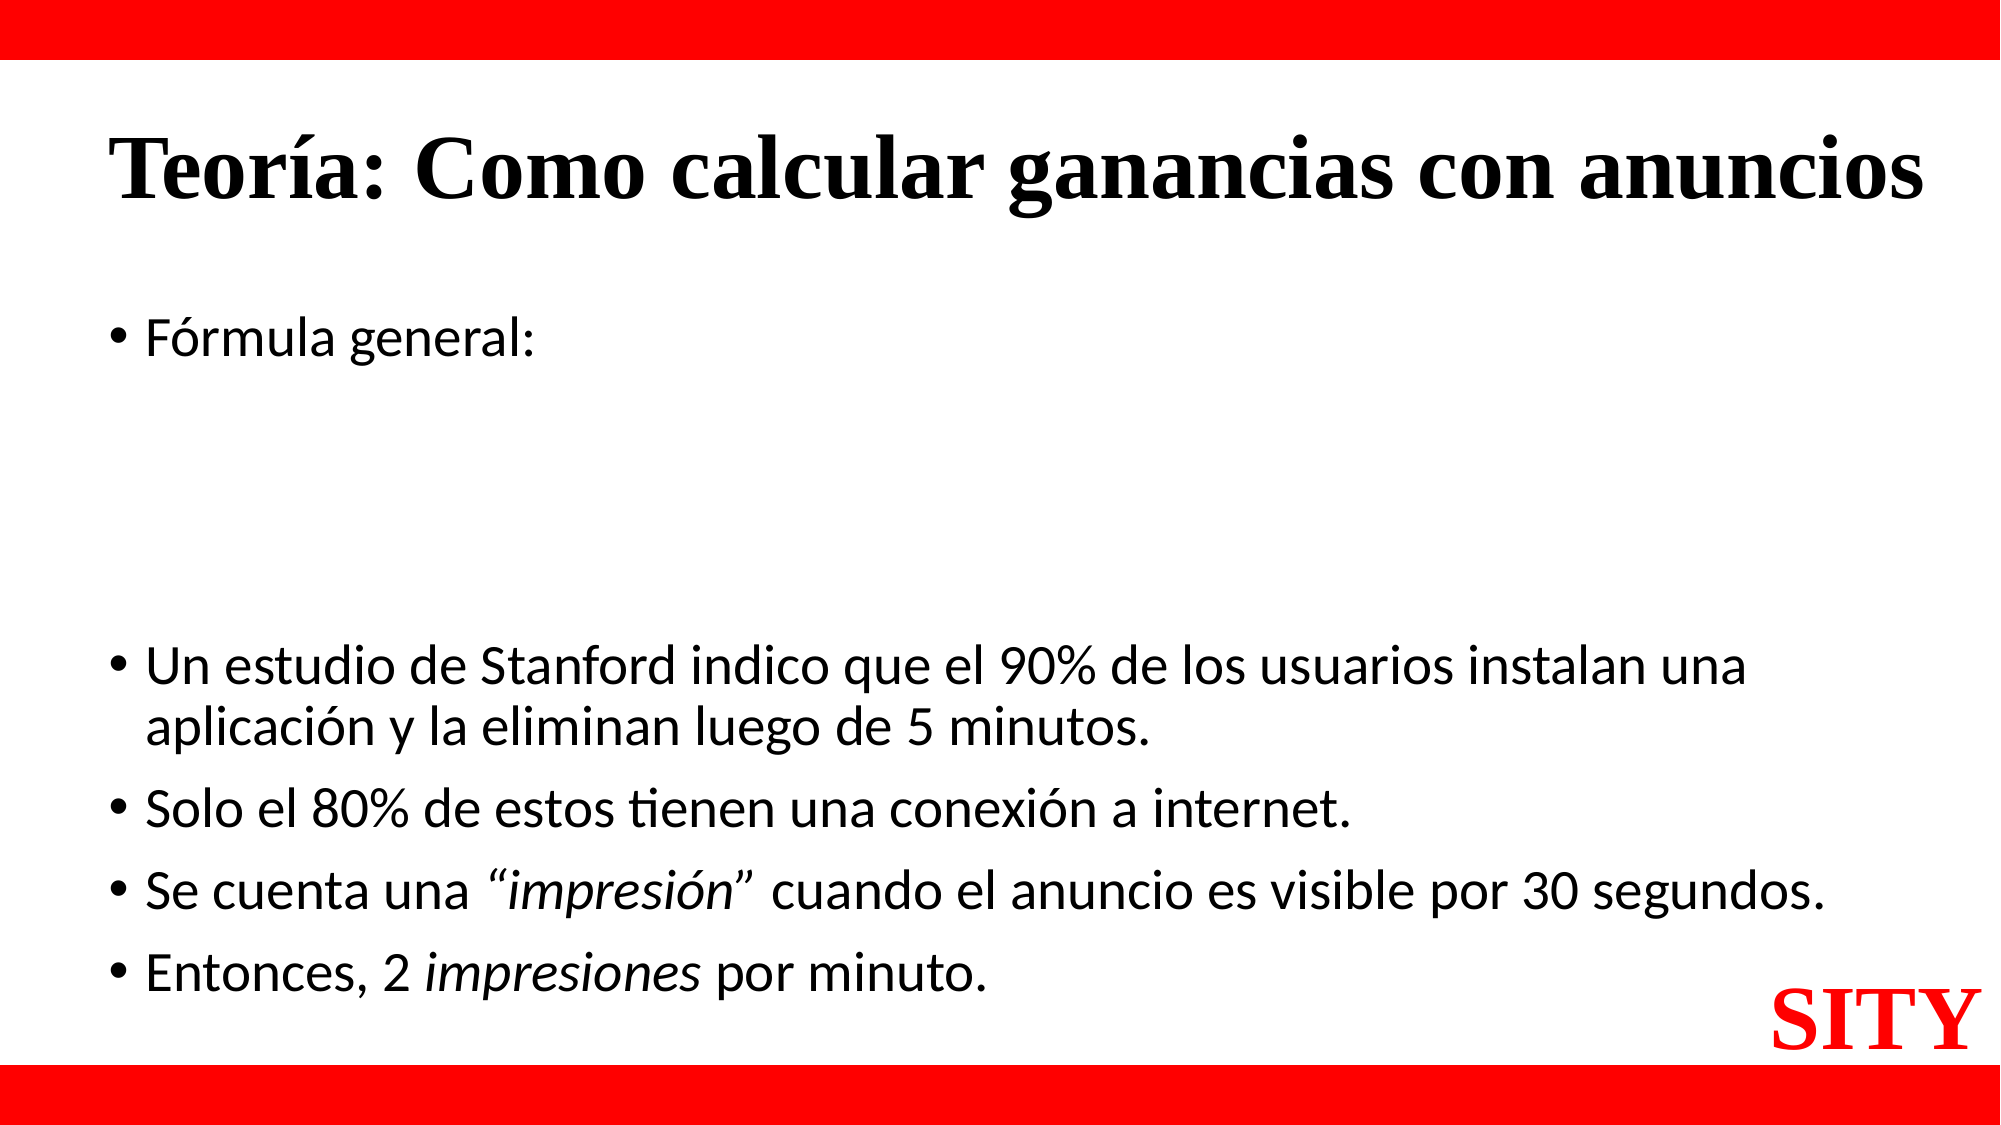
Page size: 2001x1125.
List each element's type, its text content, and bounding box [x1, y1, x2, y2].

text_box [0, 1064, 2000, 1125]
text_box [0, 0, 2000, 61]
title Teoría: Como calcular ganancias con anuncios [93, 61, 1948, 278]
text_box SITY [1754, 950, 1999, 1075]
